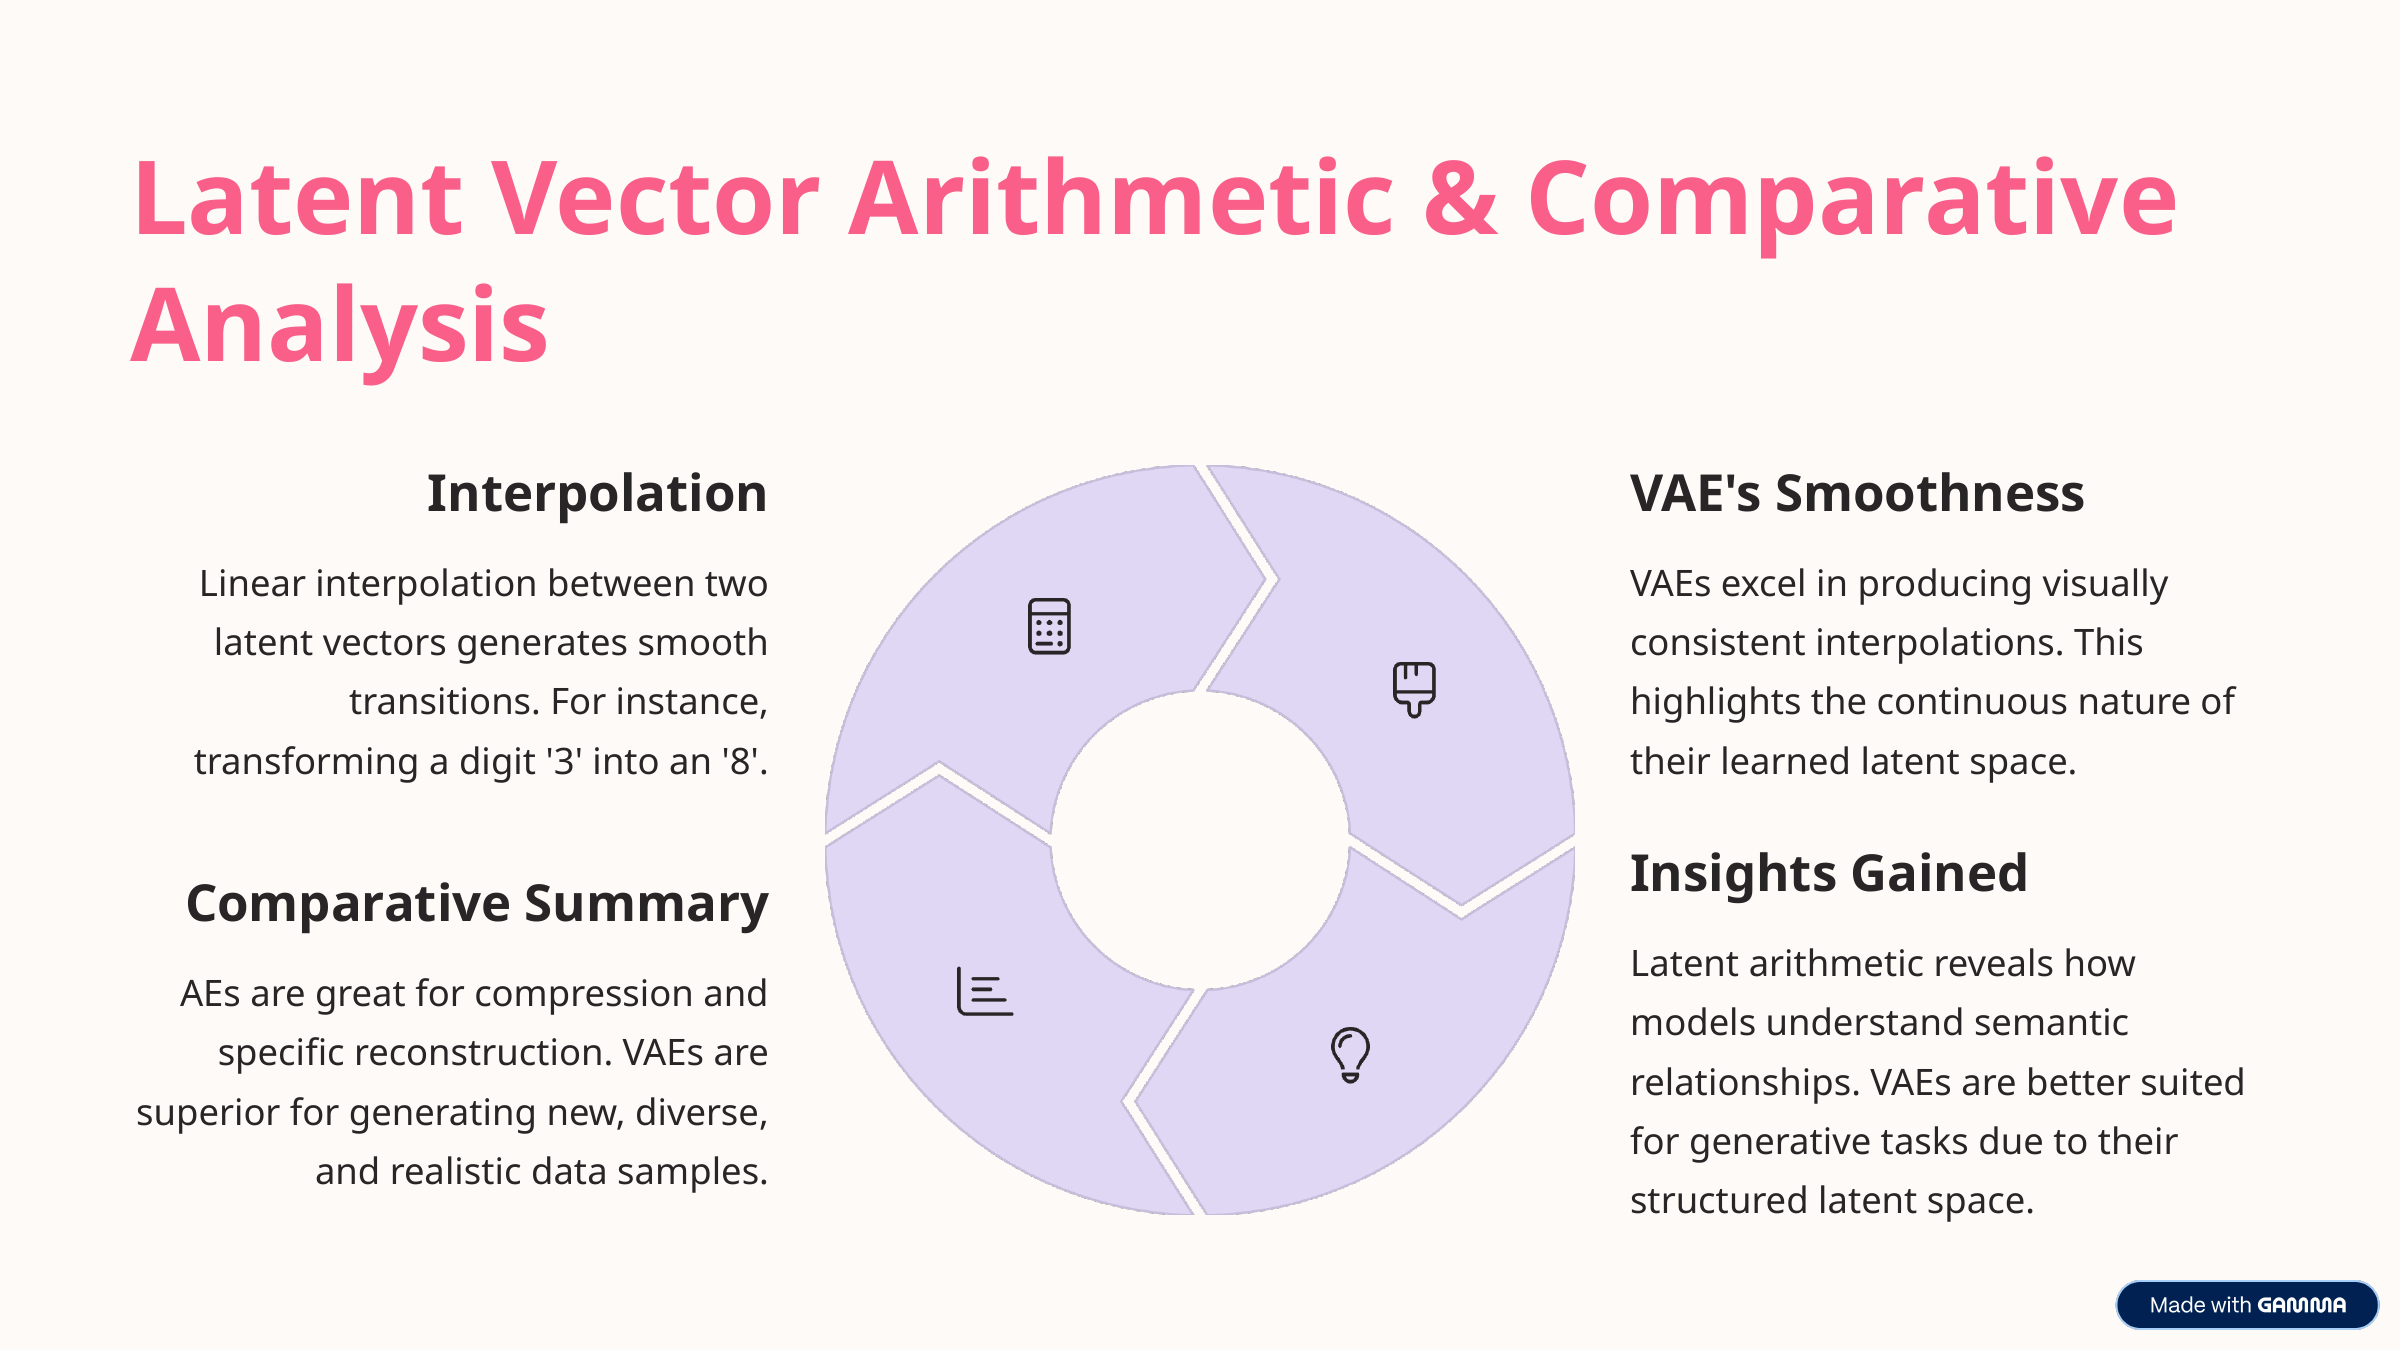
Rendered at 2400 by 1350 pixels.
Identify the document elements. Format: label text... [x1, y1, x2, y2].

text_box Insights Gained [1630, 838, 2142, 903]
text_box Comparative Summary [229, 867, 770, 932]
text_box Linear interpolation between two latent vectors generates smooth transitions. For instance, transforming a digit '3' into an '8'. [130, 544, 770, 783]
text_box Interpolation [258, 458, 770, 522]
text_box AEs are great for compression and specific reconstruction. VAEs are superior for generating new, diverse, and realistic data samples. [130, 954, 770, 1193]
text_box VAE's Smoothness [1630, 458, 2142, 522]
text_box Latent Vector Arithmetic & Comparative Analysis [130, 127, 2270, 384]
text_box VAEs excel in producing visually consistent interpolations. This highlights the continuous nature of their learned latent space. [1630, 544, 2270, 783]
picture [2106, 1271, 2389, 1339]
picture [825, 465, 1575, 1215]
text_box Latent arithmetic reveals how models understand semantic relationships. VAEs are better suited for generative tasks due to their structured latent space. [1630, 924, 2270, 1223]
